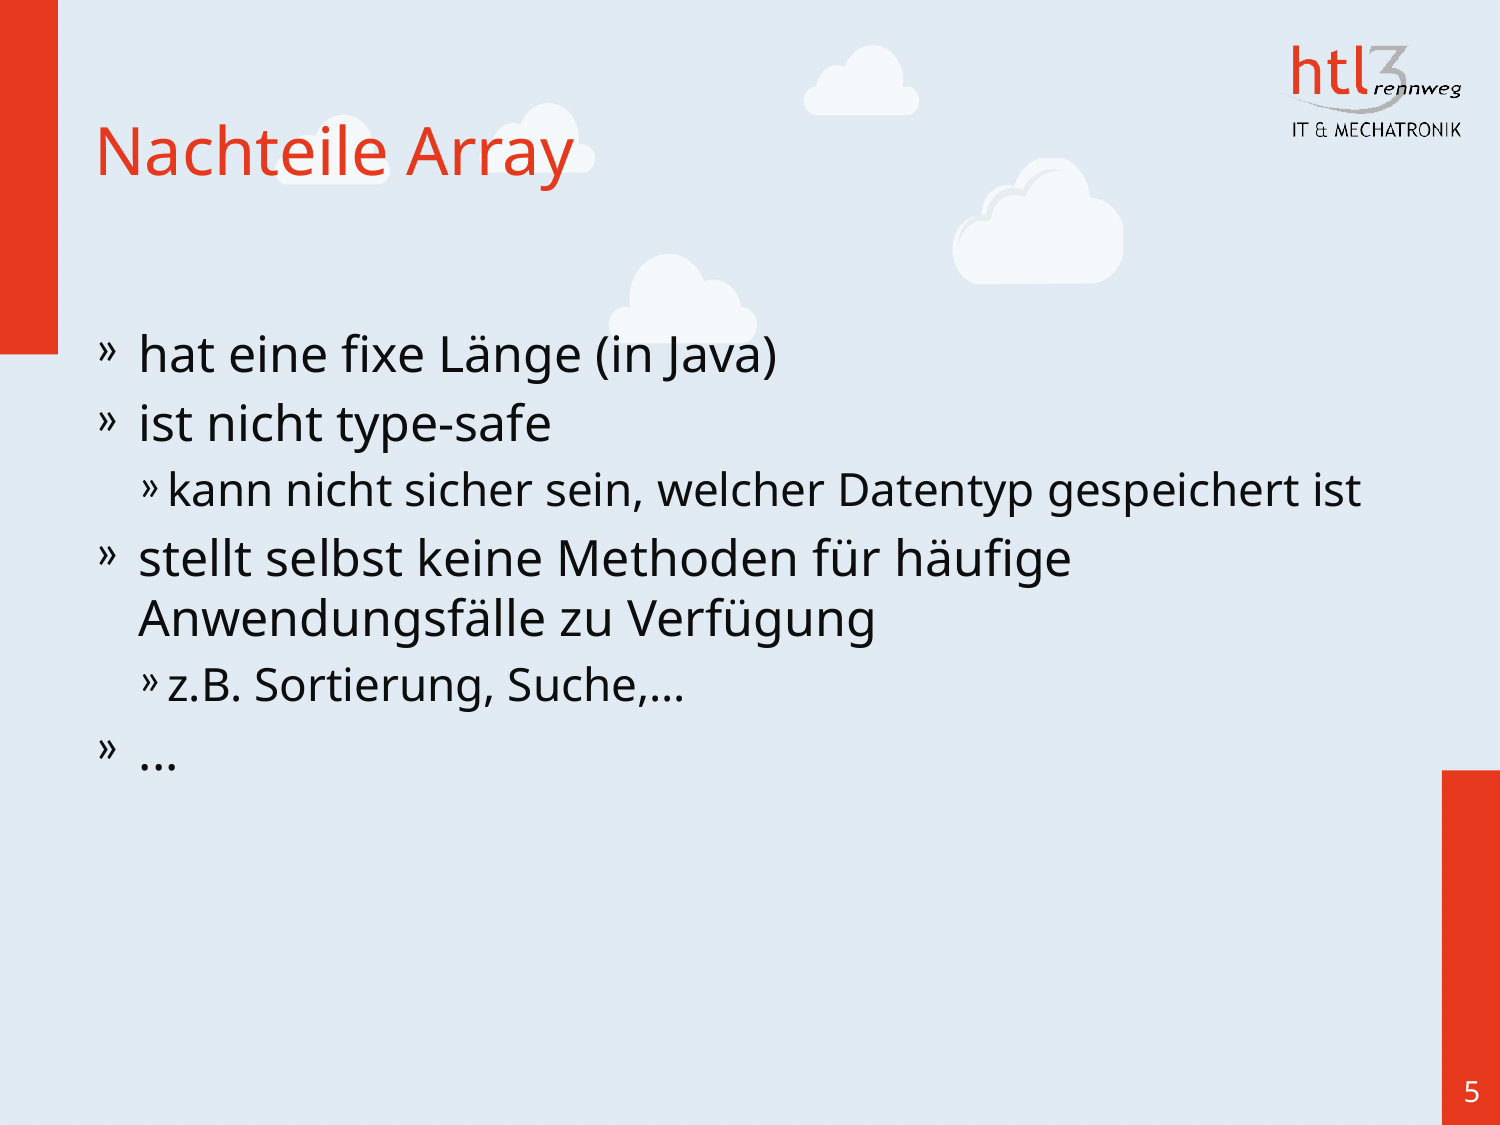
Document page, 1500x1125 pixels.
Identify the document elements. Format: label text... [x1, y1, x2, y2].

picture [0, 0, 1500, 1125]
list hat eine fixe Länge (in Java) ist nicht type-safe kann nicht sicher sein, welcher Datentyp gespeichert ist stellt selbst keine Methoden für häufige Anwendungsfälle zu Verfügung z.B. Sortierung, Suche,... ... [79, 314, 1459, 1034]
title Nachteile Array [79, 101, 1282, 197]
